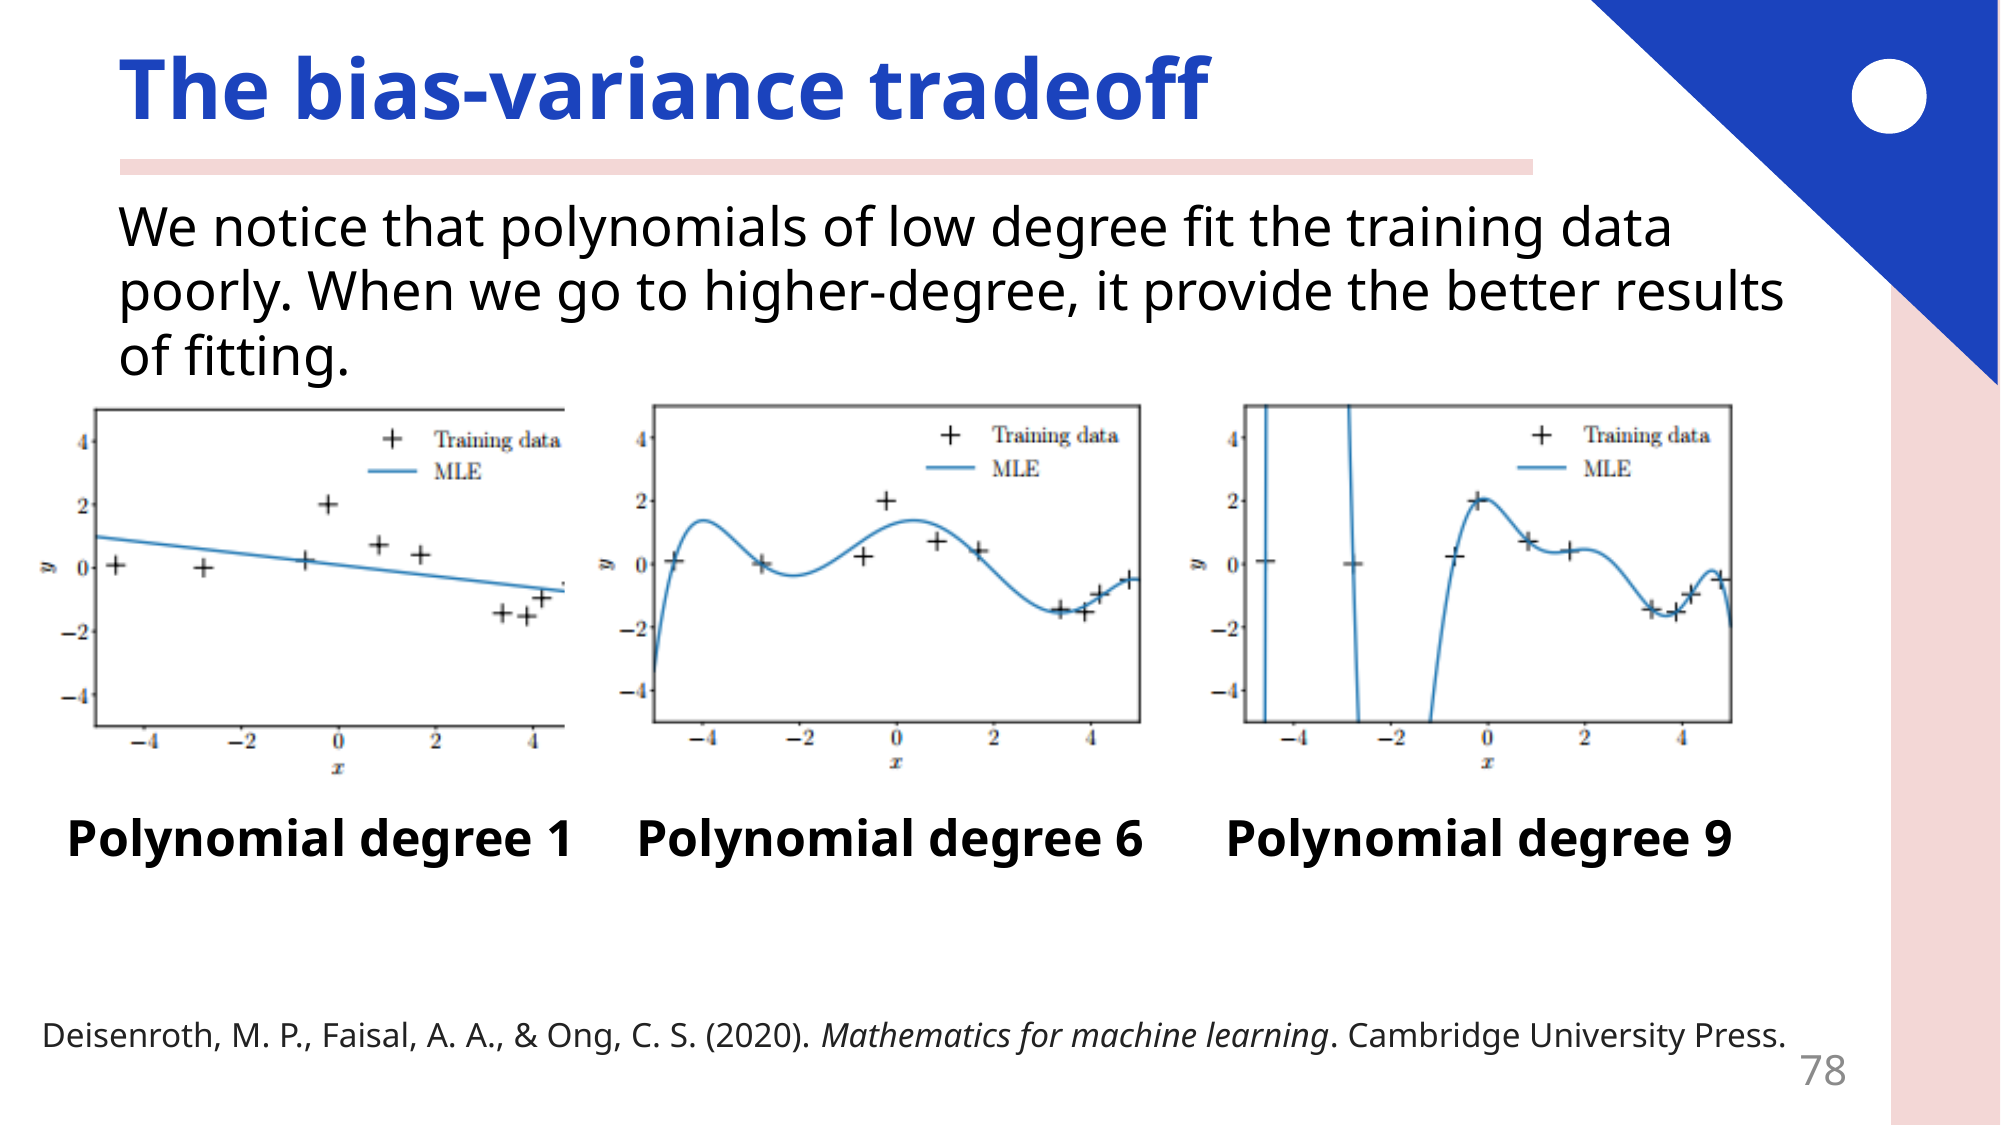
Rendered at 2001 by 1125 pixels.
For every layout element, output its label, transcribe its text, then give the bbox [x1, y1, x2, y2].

text_box Polynomial degree 6 [621, 799, 1160, 874]
text_box Deisenroth, M. P., Faisal, A. A., & Ong, C. S. (2020). Mathematics for machine learning. Cambridge University Press. [26, 1006, 1803, 1062]
title The bias-variance tradeoff [103, 32, 1829, 154]
text_box Polynomial degree 9 [1210, 799, 1748, 874]
text_box We notice that polynomials of low degree fit the training data poorly. When we go to higher-degree, it provide the better results of fitting. [103, 184, 1863, 395]
text_box Polynomial degree 1 [52, 799, 590, 874]
slide_number 78 [1412, 1042, 1863, 1103]
picture [36, 249, 1734, 790]
